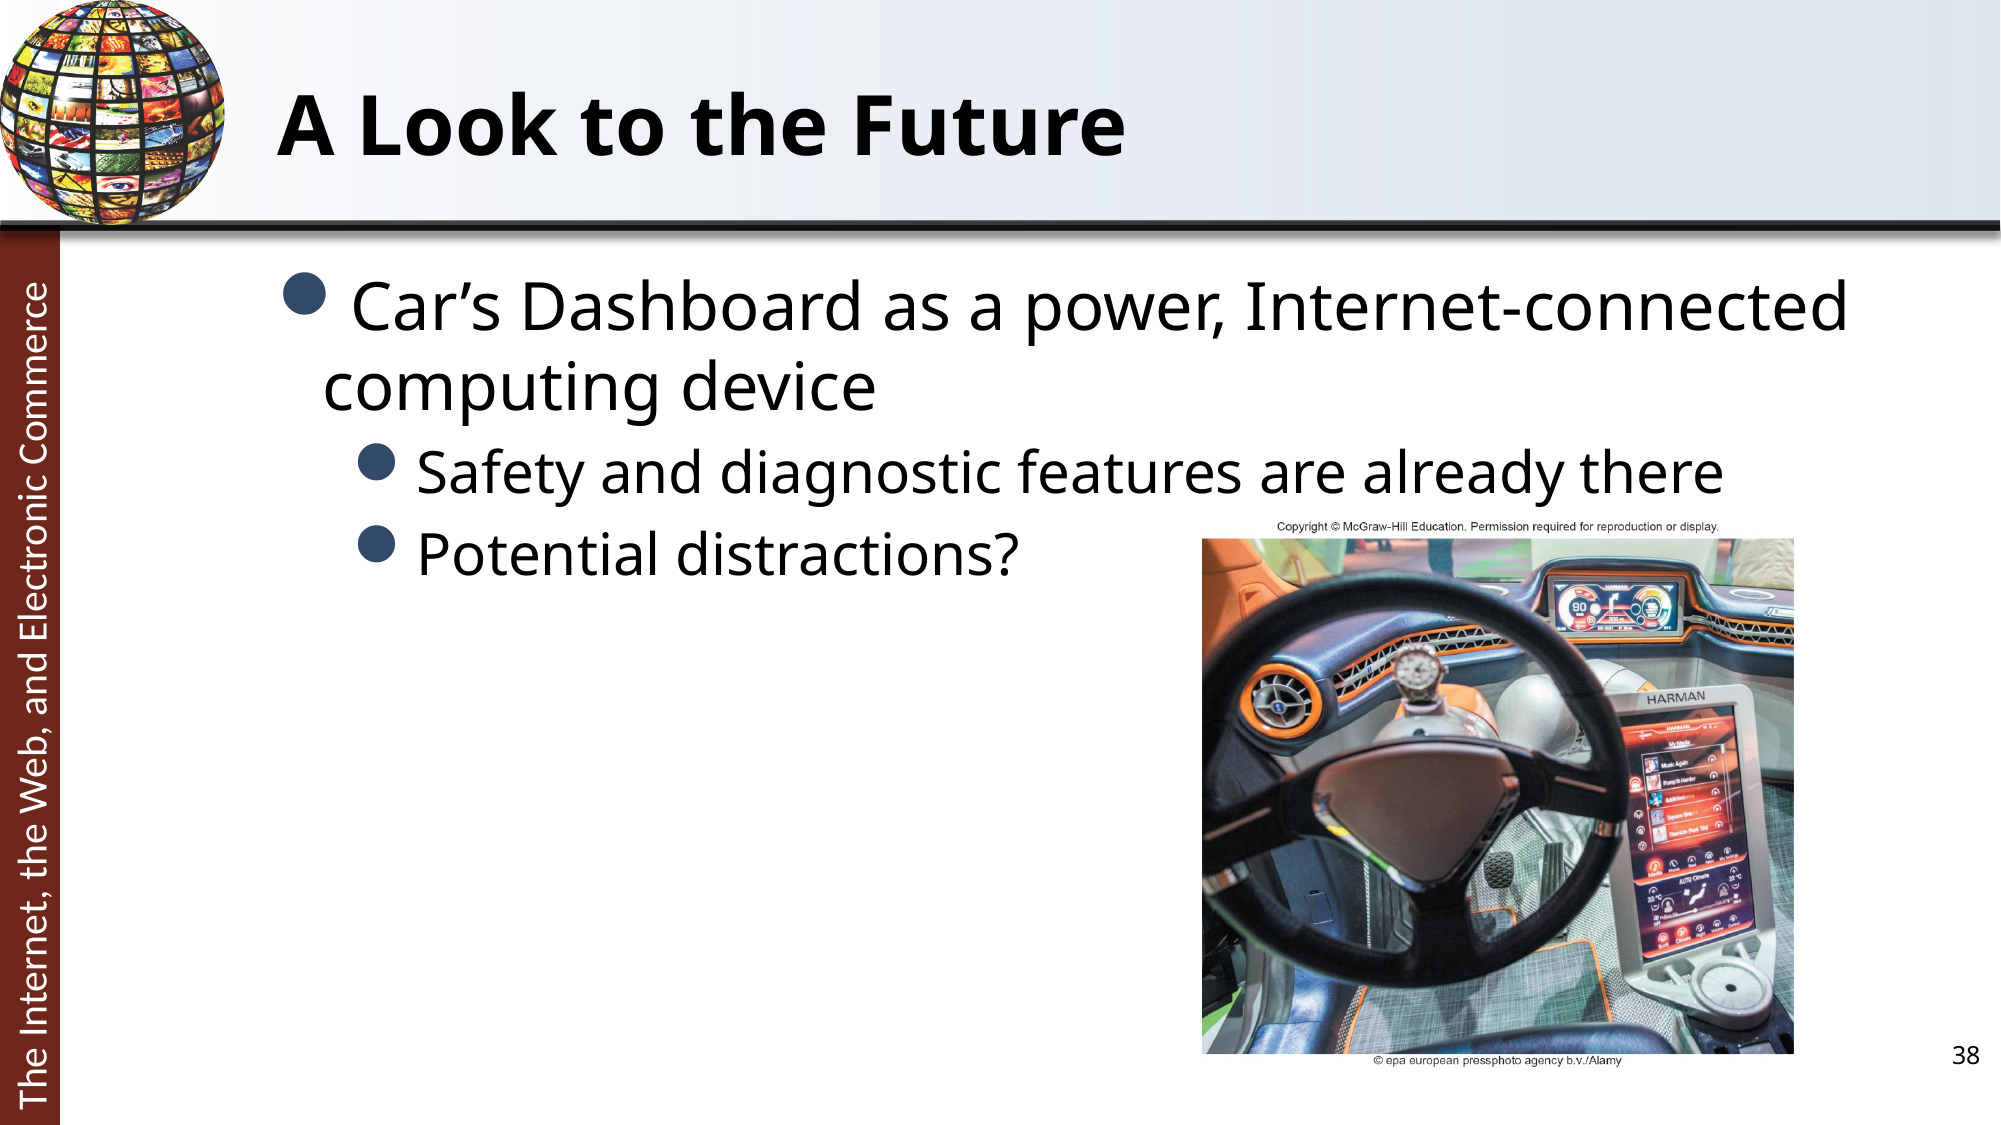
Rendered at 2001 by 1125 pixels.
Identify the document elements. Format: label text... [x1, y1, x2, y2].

title A Look to the Future [262, 24, 1566, 220]
list Car’s Dashboard as a power, Internet-connected computing device Safety and diagnostic features are already there Potential distractions? [262, 256, 1888, 659]
picture [1199, 521, 1796, 1068]
slide_number 38 [1795, 1033, 1996, 1079]
picture [0, 0, 225, 225]
